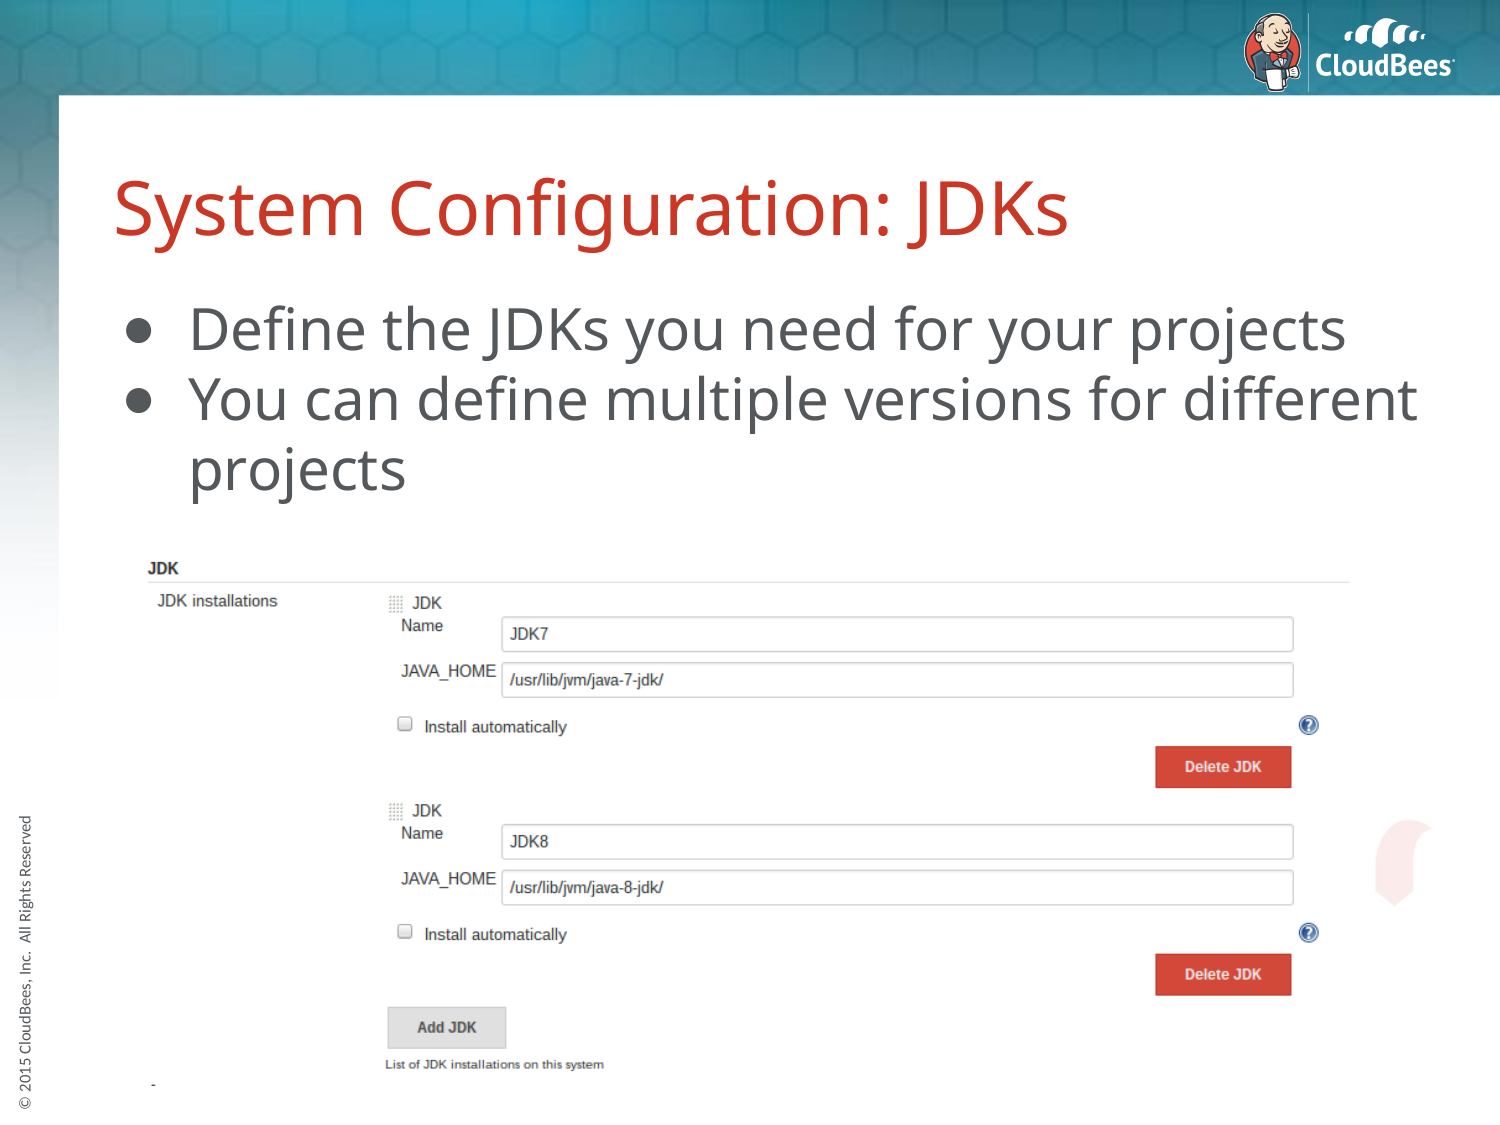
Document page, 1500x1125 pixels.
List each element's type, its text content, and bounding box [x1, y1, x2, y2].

picture [133, 545, 1455, 1086]
list Define the JDKs you need for your projects You can define multiple versions for different projects [98, 277, 1448, 1021]
picture [0, 0, 1500, 1125]
title System Configuration: JDKs [98, 136, 1448, 274]
